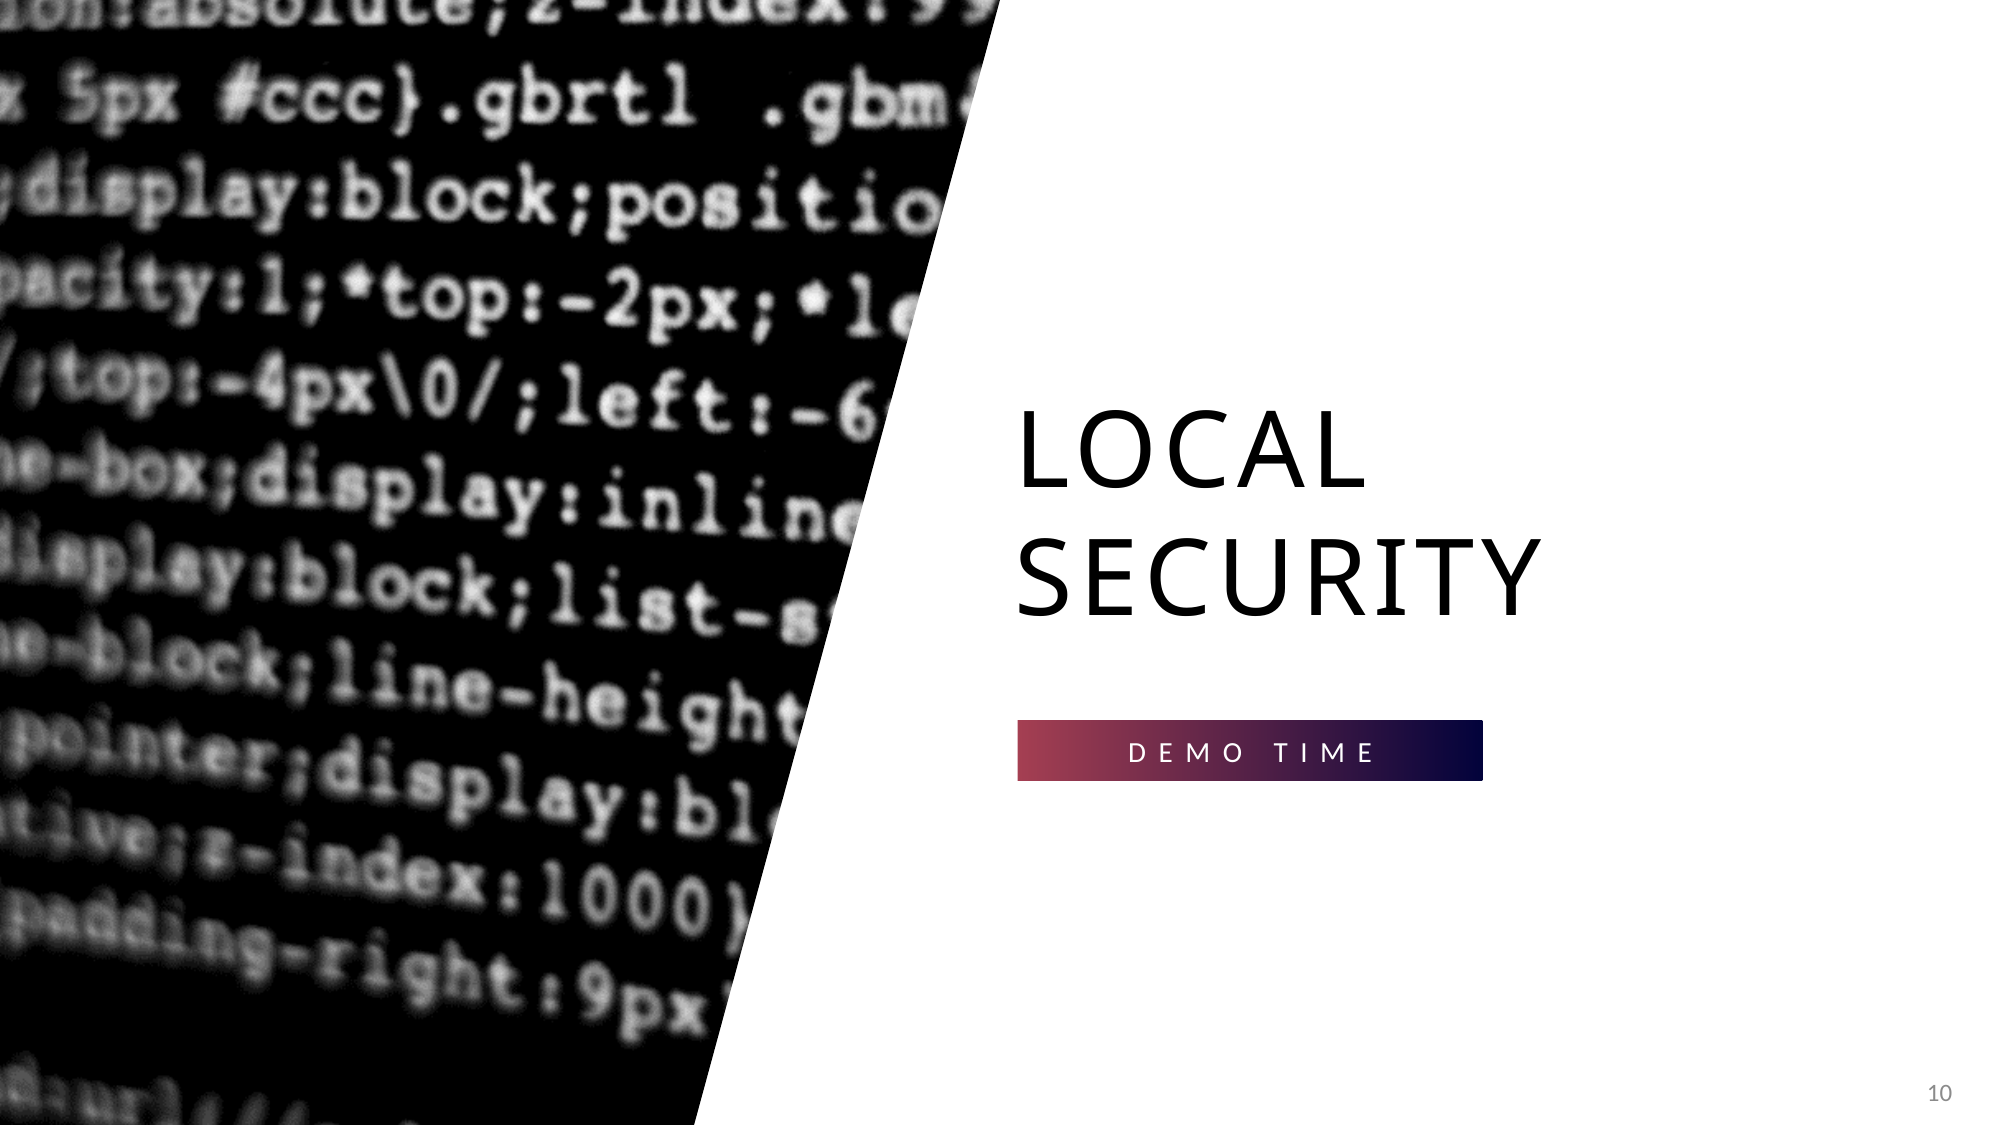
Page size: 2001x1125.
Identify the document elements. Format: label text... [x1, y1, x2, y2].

slide_number 10 [1894, 1061, 1968, 1121]
picture [0, 0, 1000, 1125]
list DEMO TIME [1017, 720, 1483, 781]
title LOCAL SECURITY [1000, 371, 1862, 644]
